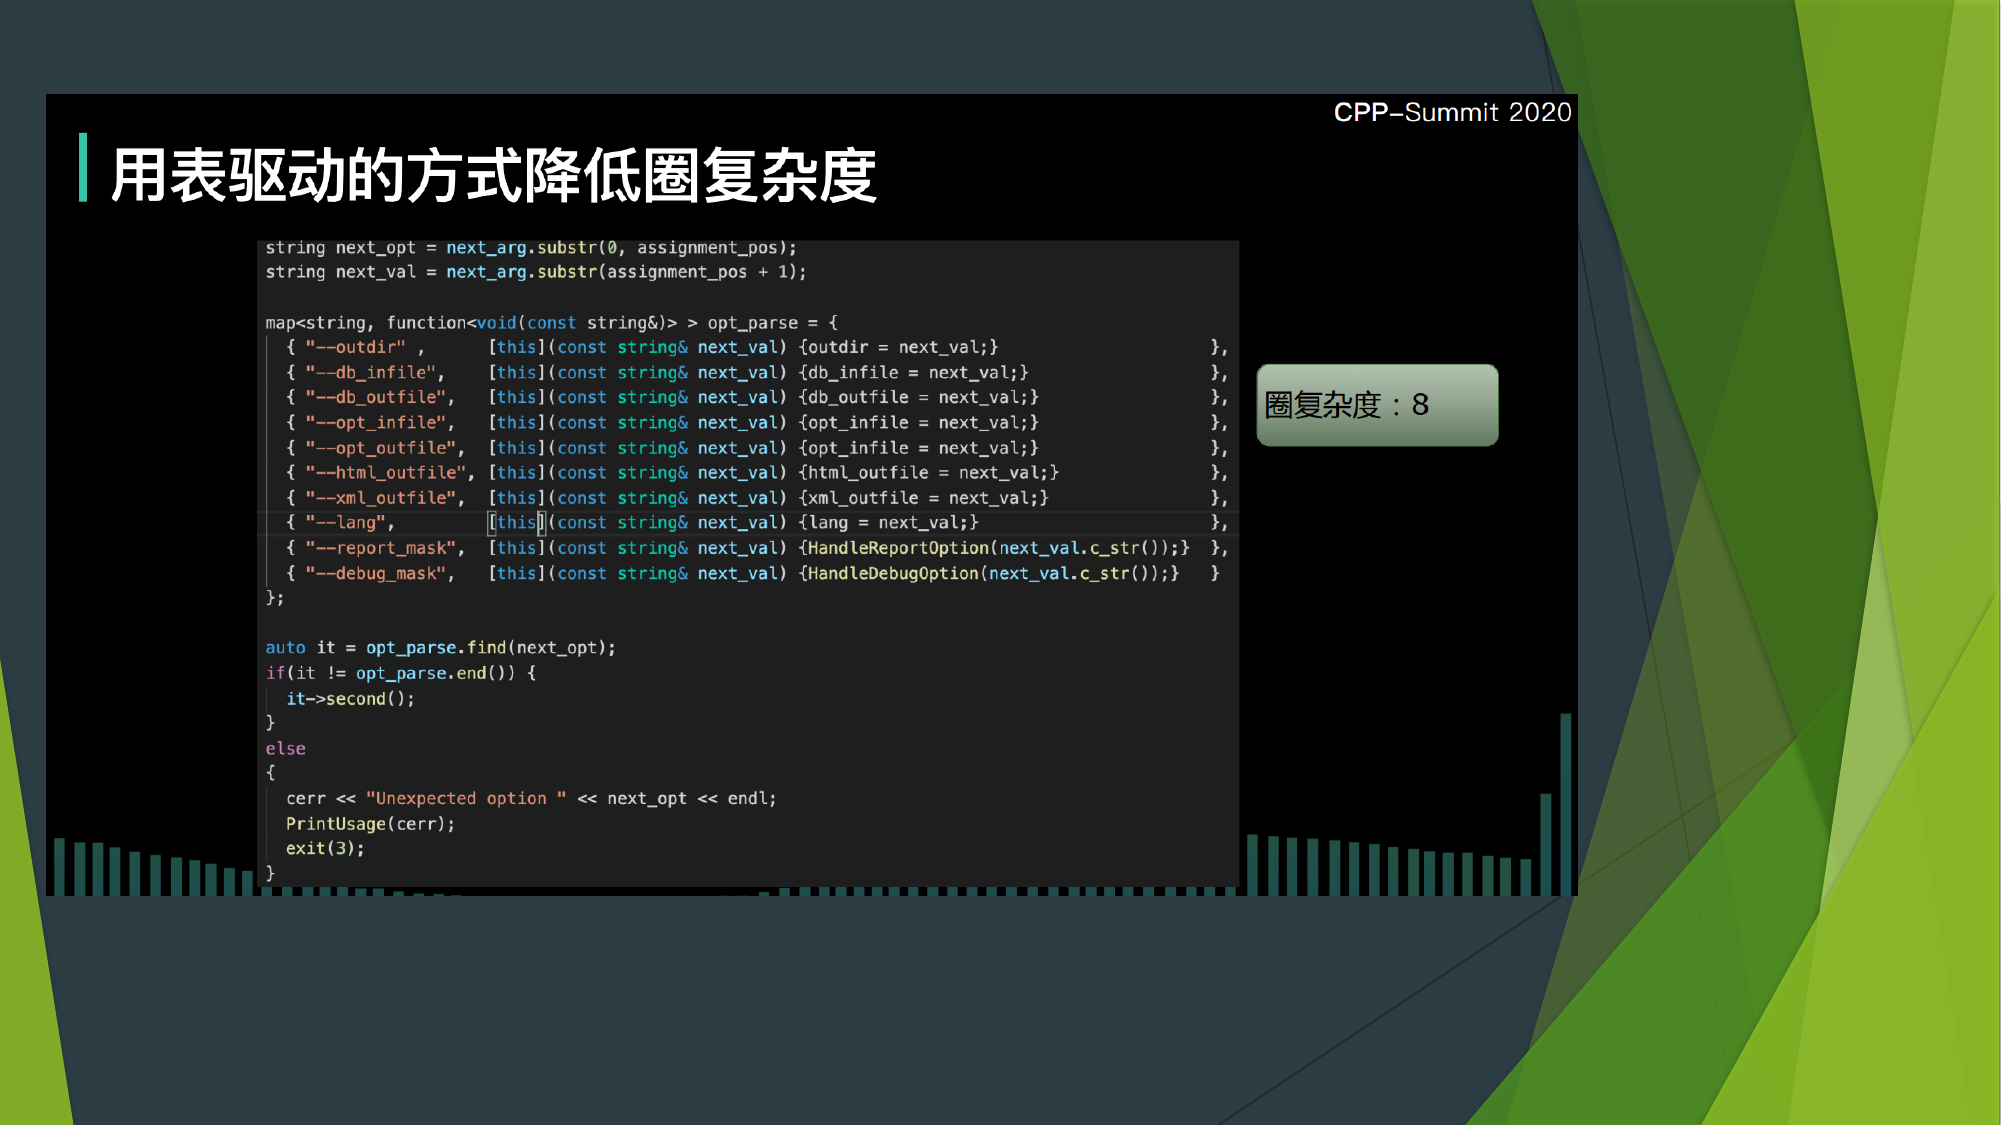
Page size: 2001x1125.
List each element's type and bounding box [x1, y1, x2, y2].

picture [45, 94, 1578, 896]
